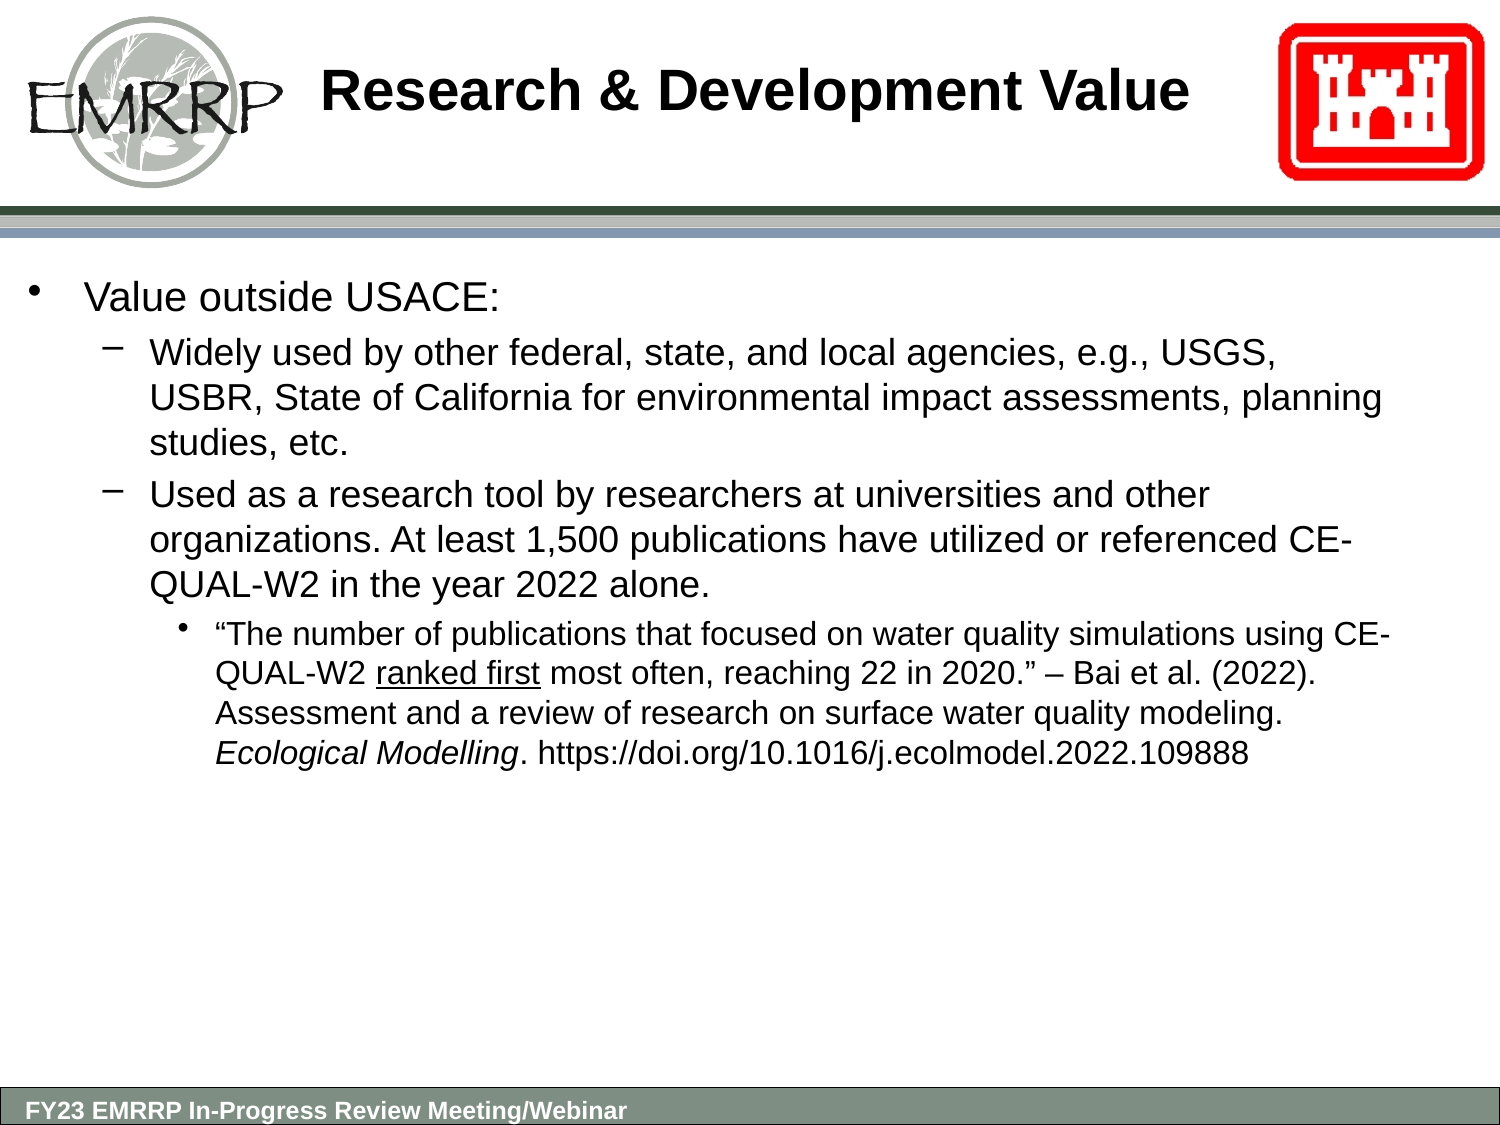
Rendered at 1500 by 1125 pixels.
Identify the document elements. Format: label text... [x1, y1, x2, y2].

picture [24, 12, 285, 191]
title Research & Development Value [274, 37, 1238, 178]
list Value outside USACE: Widely used by other federal, state, and local agencies, e.g., USGS, USBR, State of California for environmental impact assessments, planning studies, etc. Used as a research tool by researchers at universities and other organizations. At least 1,500 publications have utilized or referenced CE-QUAL-W2 in the year 2022 alone. “The number of publications that focused on water quality simulations using CE-QUAL-W2 ranked first most often, reaching 22 in 2020.” – Bai et al. (2022). Assessment and a review of research on surface water quality modeling. Ecological Modelling. https://doi.org/10.1016/j.ecolmodel.2022.109888 [12, 262, 1413, 1063]
picture [0, 206, 1500, 238]
picture [1275, 21, 1488, 183]
